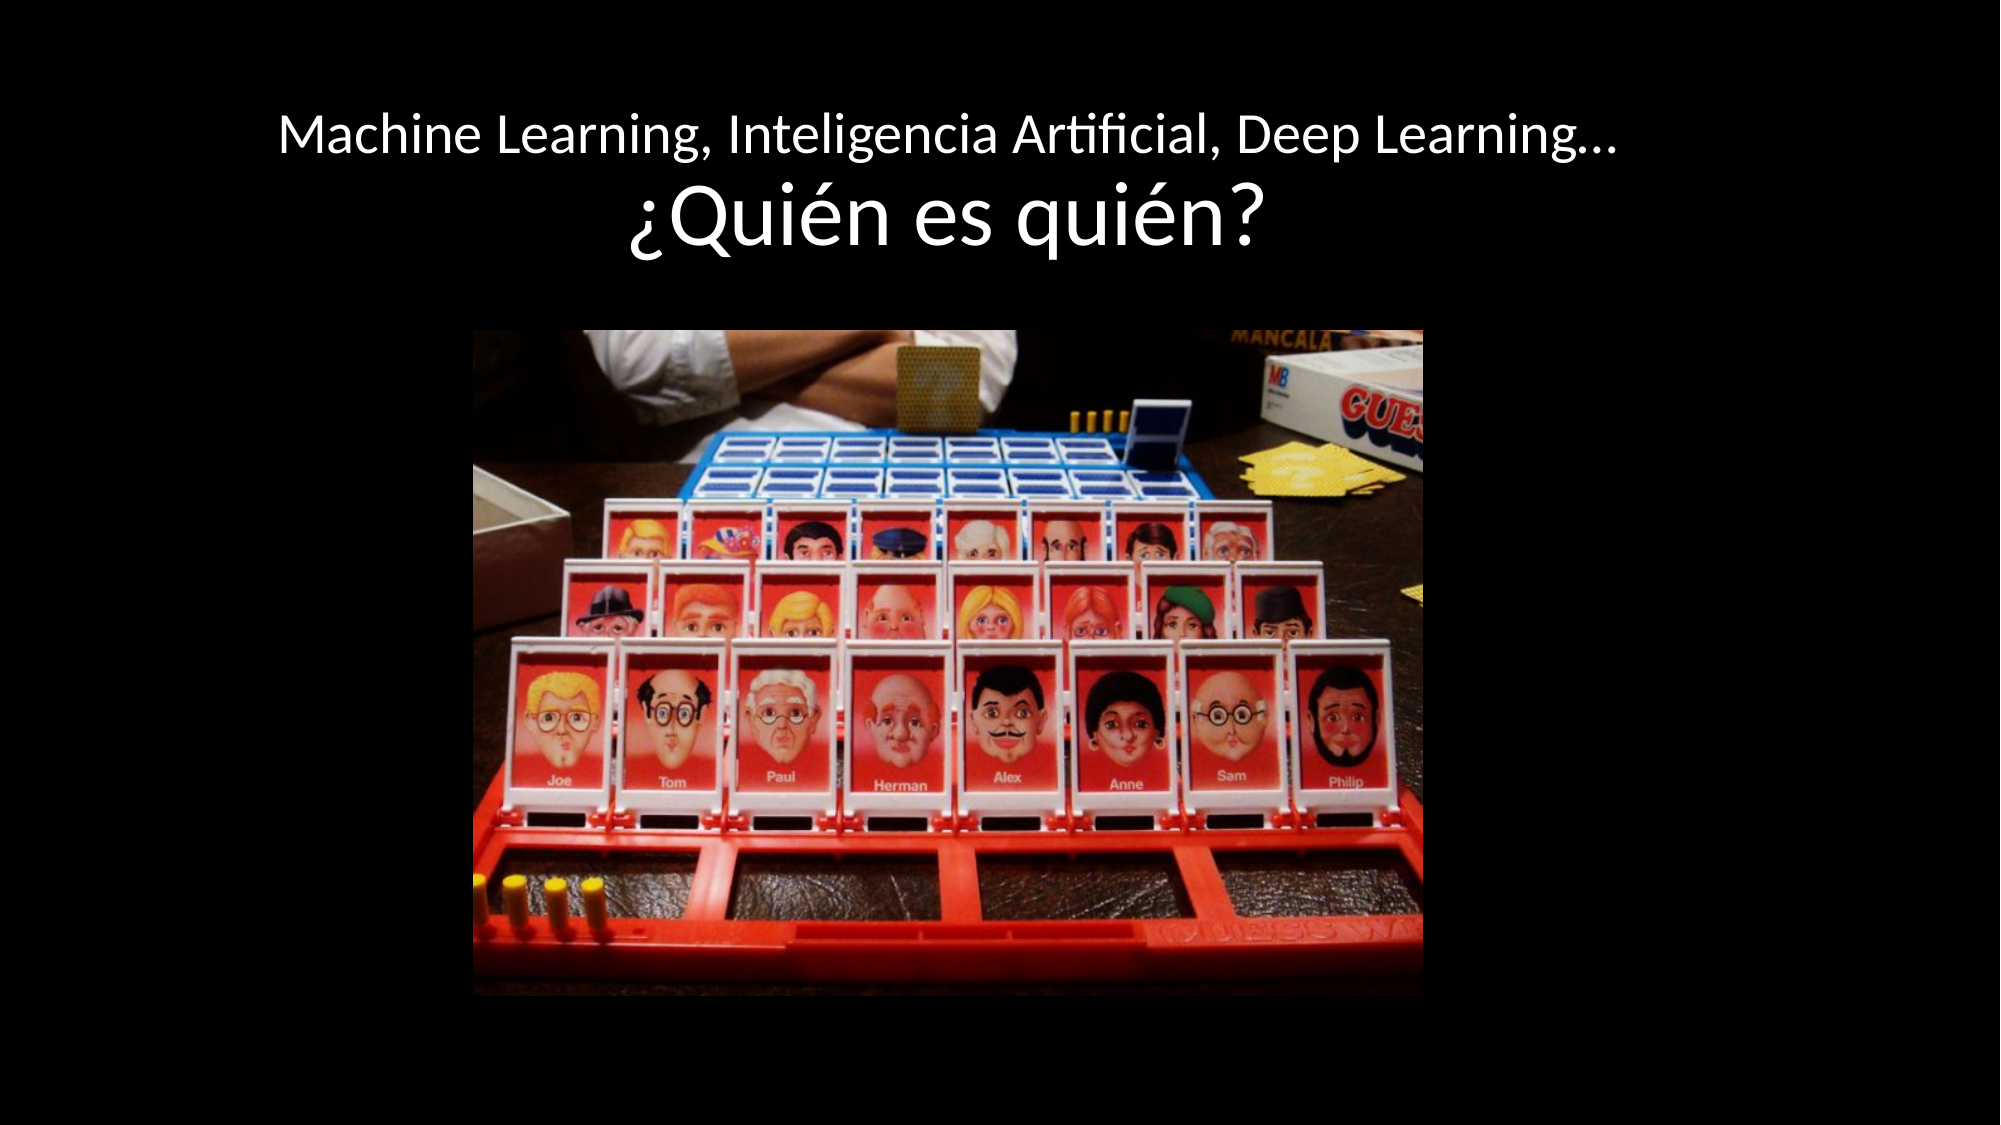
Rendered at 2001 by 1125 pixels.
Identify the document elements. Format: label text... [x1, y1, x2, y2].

title Machine Learning, Inteligencia Artificial, Deep Learning… ¿Quién es quién? [85, 75, 1811, 294]
picture [473, 329, 1423, 996]
